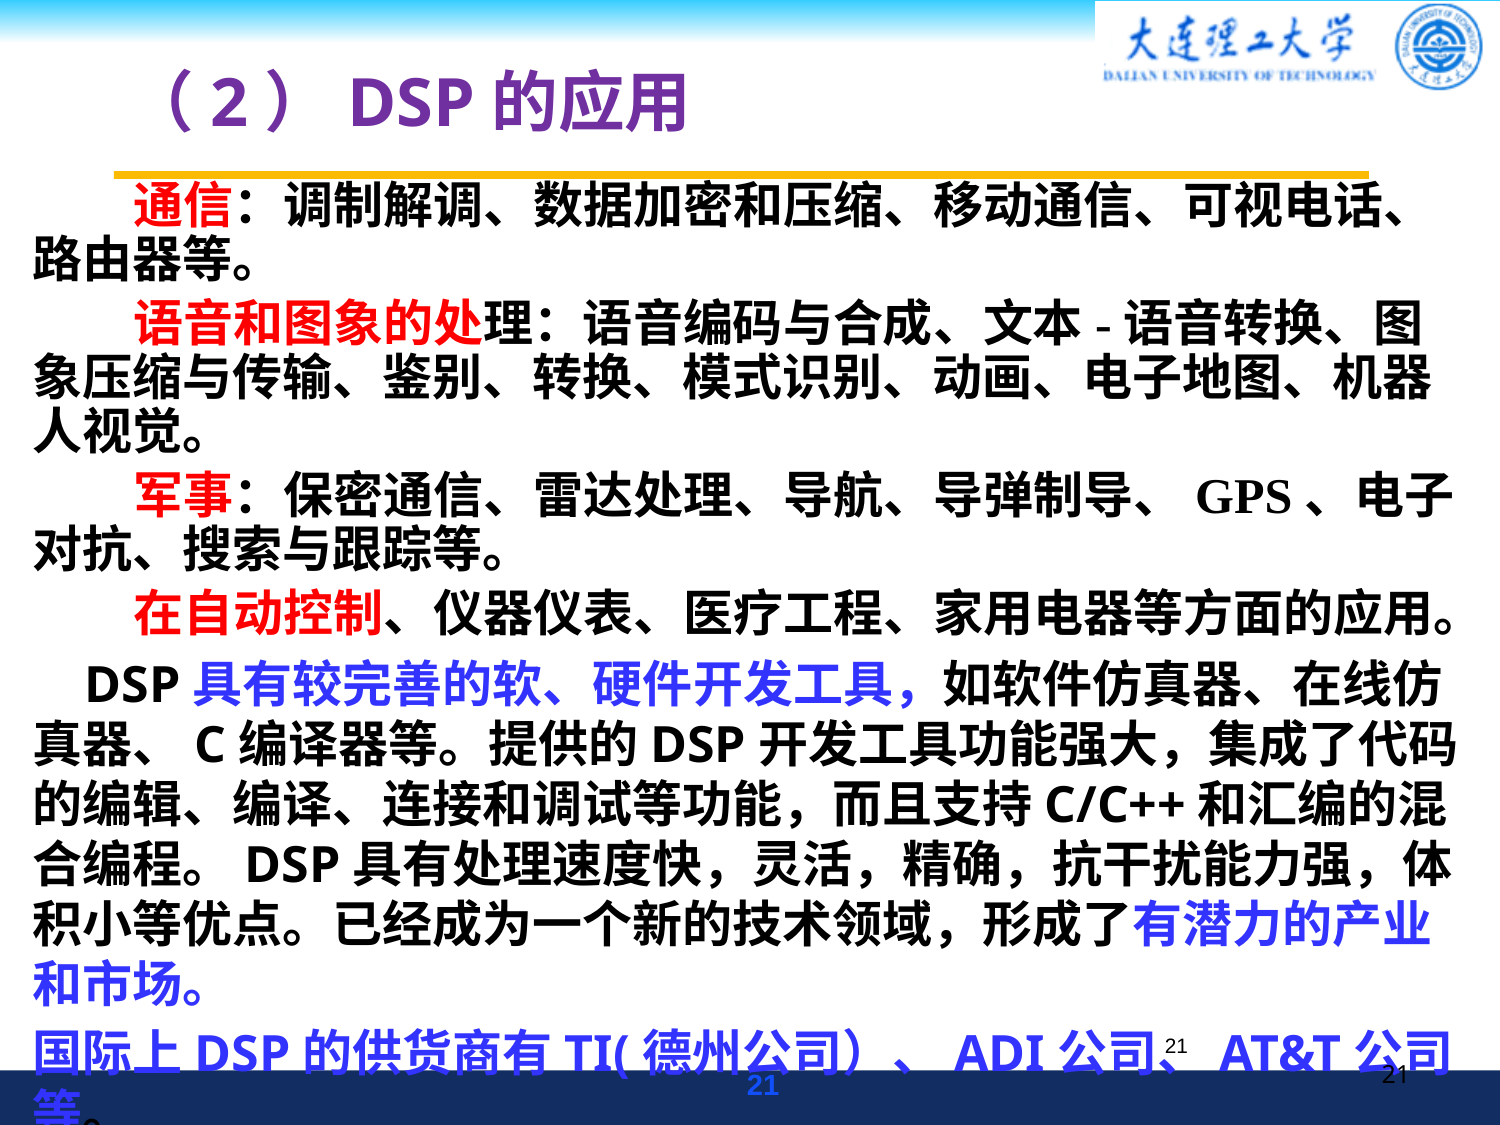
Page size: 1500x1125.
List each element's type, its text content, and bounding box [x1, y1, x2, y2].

footer 21 [525, 1045, 1001, 1122]
text_box 21 [1074, 1024, 1425, 1100]
list 通信：调制解调、数据加密和压缩、移动通信、可视电话、路由器等。 语音和图象的处理：语音编码与合成、文本-语音转换、图象压缩与传输、鉴别、转换、模式识别、动画、电子地图、机器人视觉。 军事：保密通信、雷达处理、导航、导弹制导、GPS、电子对抗、搜索与跟踪等。 在自动控制、仪器仪表、医疗工程、家用电器等方面的应用。 DSP具有较完善的软、硬件开发工具，如软件仿真器、在线仿真器、C编译器等。提供的DSP开发工具功能强大，集成了代码的编辑、编译、连接和调试等功能，而且支持C/C++和汇编的混合编程。DSP具有处理速度快，灵活，精确，抗干扰能力强，体积小等优点。已经成为一个新的技术领域，形成了有潜力的产业和市场。 国际上DSP的供货商有TI(德州公司）、ADI公司、AT&T公司等。 [17, 172, 1483, 1007]
slide_number 21 [1425, 1025, 1500, 1100]
picture [1095, 0, 1500, 95]
title （2）DSP的应用 [112, 50, 1372, 150]
